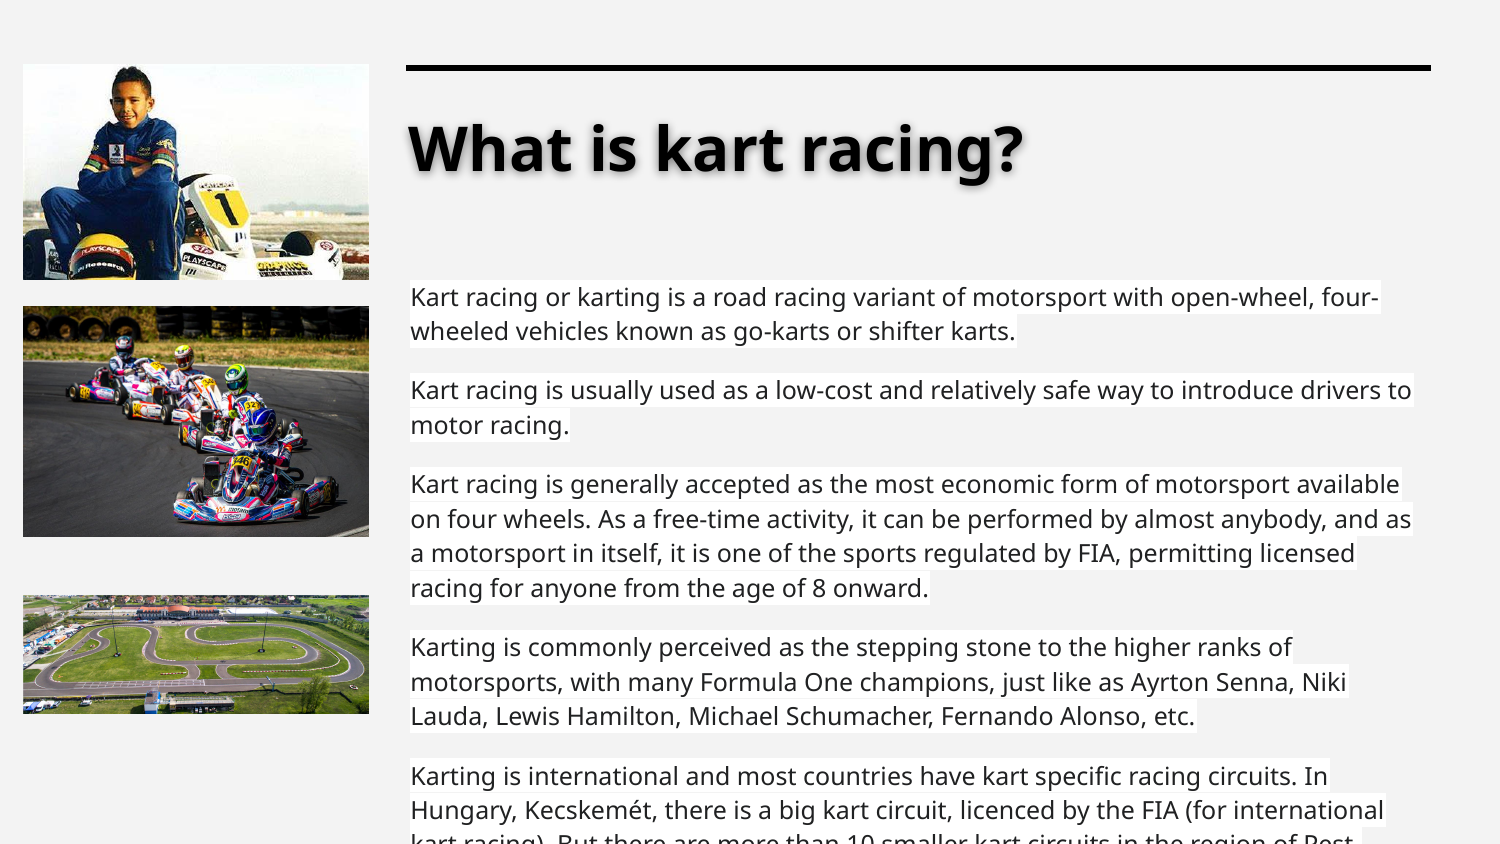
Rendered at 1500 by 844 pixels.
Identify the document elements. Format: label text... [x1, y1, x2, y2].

picture [23, 64, 369, 281]
picture [23, 306, 369, 538]
list Kart racing or karting is a road racing variant of motorsport with open-wheel, four-wheeled vehicles known as go-karts or shifter karts. Kart racing is usually used as a low-cost and relatively safe way to introduce drivers to motor racing. Kart racing is generally accepted as the most economic form of motorsport available on four wheels. As a free-time activity, it can be performed by almost anybody, and as a motorsport in itself, it is one of the sports regulated by FIA, permitting licensed racing for anyone from the age of 8 onward. Karting is commonly perceived as the stepping stone to the higher ranks of motorsports, with many Formula One champions, just like as Ayrton Senna, Niki Lauda, Lewis Hamilton, Michael Schumacher, Fernando Alonso, etc. Karting is international and most countries have kart specific racing circuits. In Hungary, Kecskemét, there is a big kart circuit, licenced by the FIA (for international kart racing). But there are more than 10 smaller kart circuits in the region of Pest. [395, 261, 1433, 844]
picture [23, 594, 369, 714]
title What is kart racing? [393, 94, 1431, 199]
